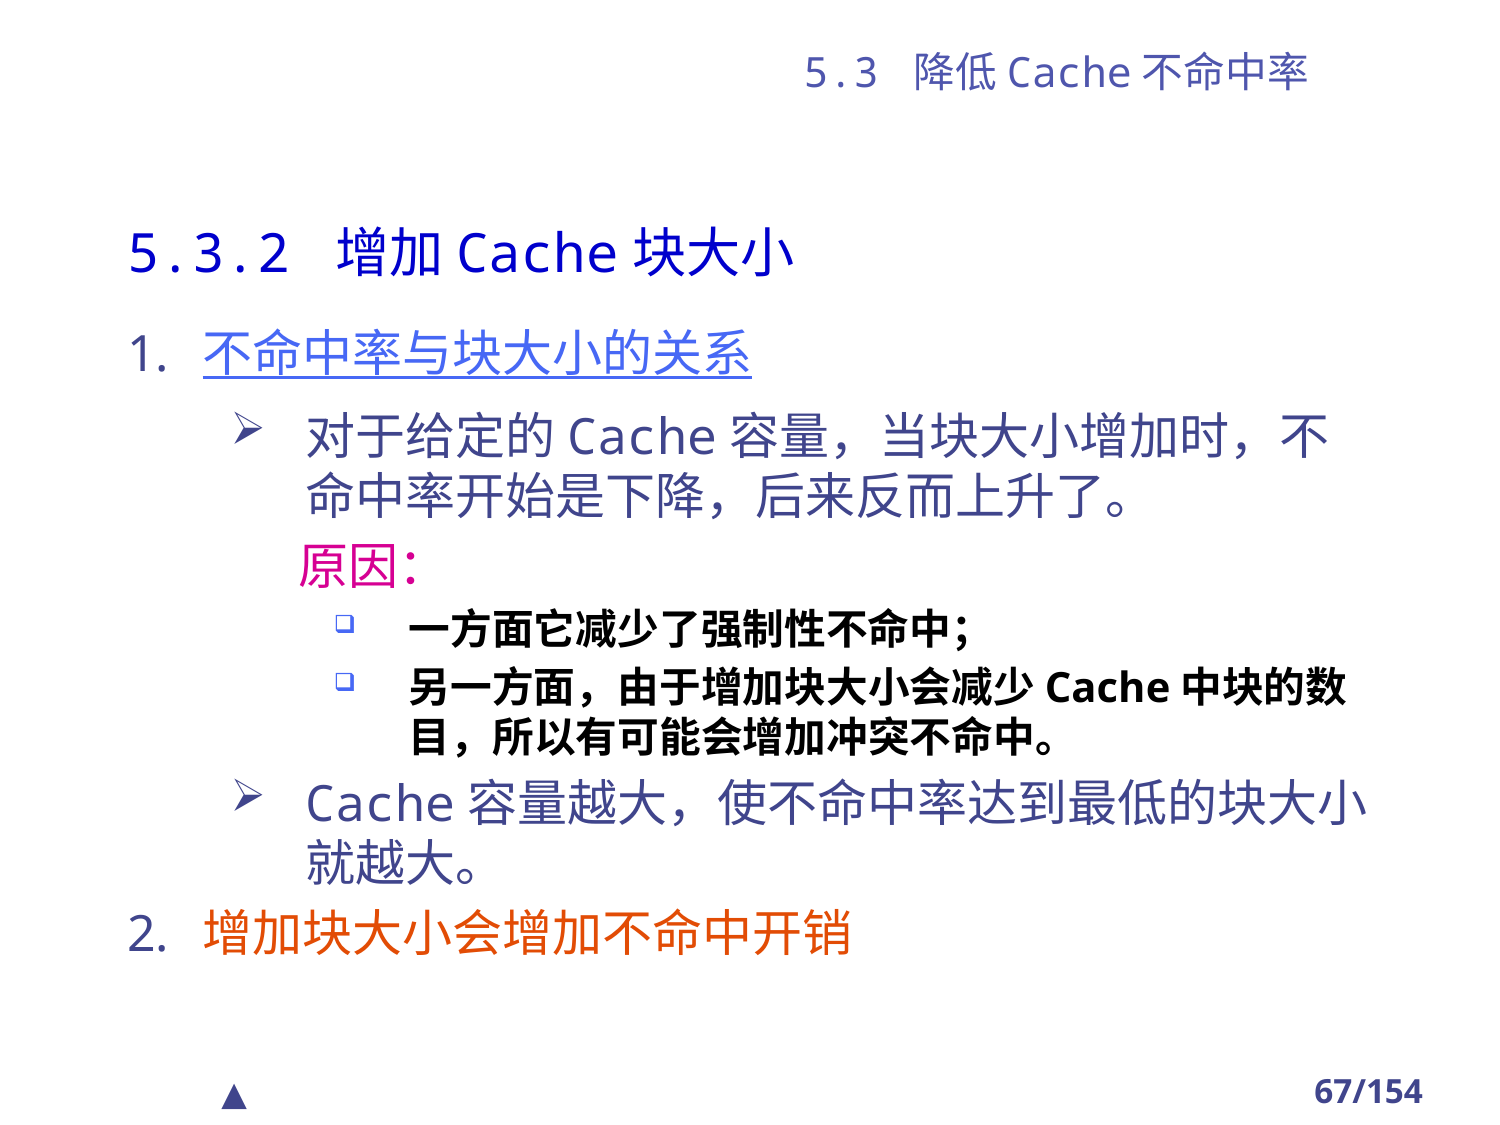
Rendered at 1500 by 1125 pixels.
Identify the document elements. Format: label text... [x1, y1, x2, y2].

title 5.3 降低Cache不命中率 [637, 40, 1475, 104]
text_box 5.3.2 增加Cache块大小 [112, 210, 1235, 291]
list 不命中率与块大小的关系 对于给定的Cache容量，当块大小增加时，不命中率开始是下降，后来反而上升了。 原因： 一方面它减少了强制性不命中； 另一方面，由于增加块大小会减少Cache中块的数目，所以有可能会增加冲突不命中。 Cache容量越大，使不命中率达到最低的块大小就越大。 增加块大小会增加不命中开销 [112, 314, 1388, 1059]
